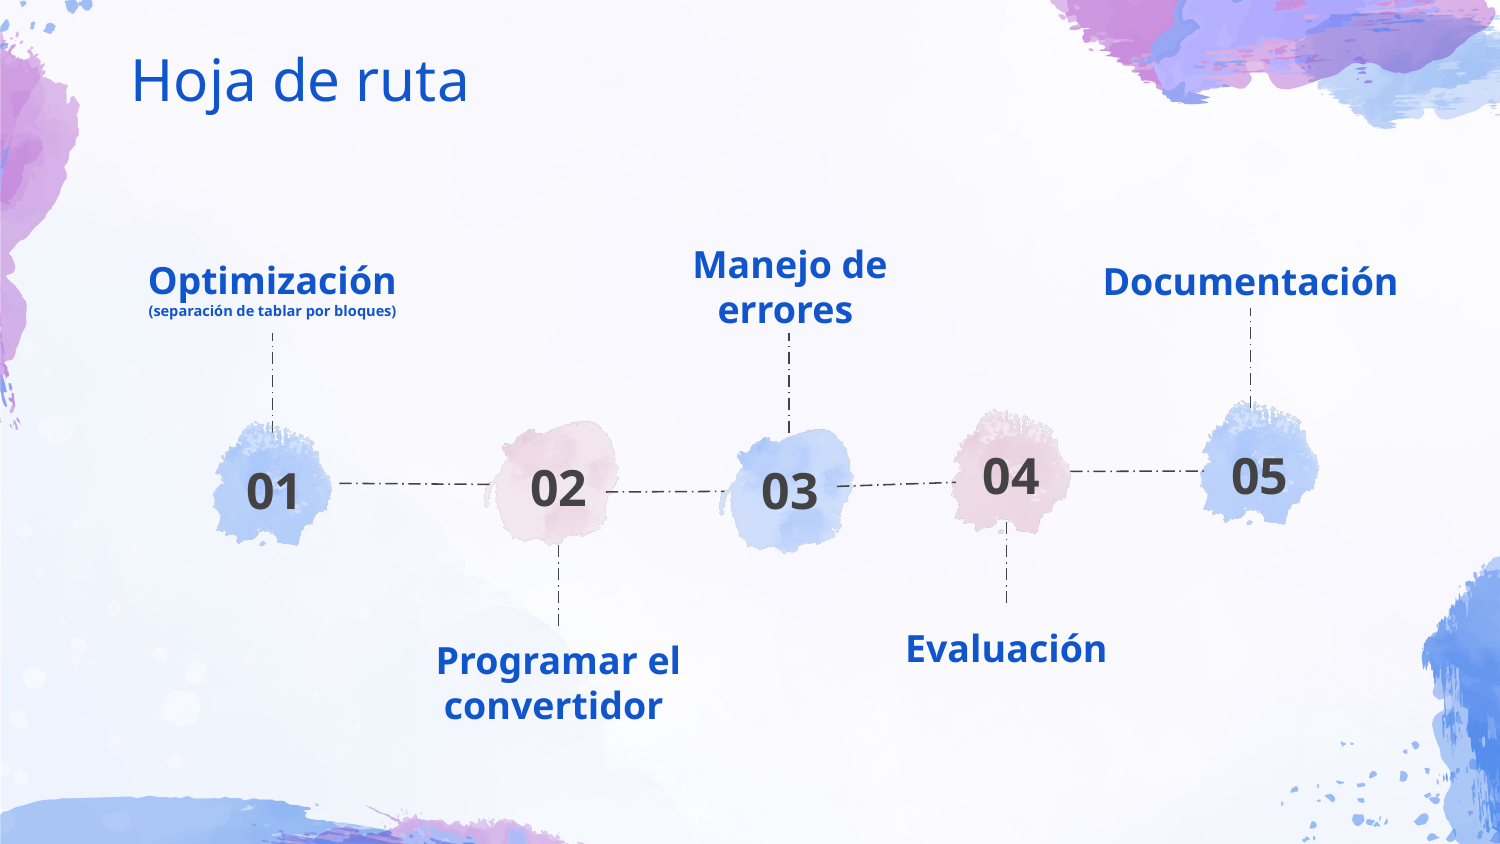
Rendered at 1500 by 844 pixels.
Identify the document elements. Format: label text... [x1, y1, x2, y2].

text_box Programar el convertidor [418, 621, 699, 771]
text_box Documentación [1084, 243, 1418, 309]
title Hoja de ruta [115, 28, 1385, 122]
text_box Manejo de errores [649, 225, 931, 326]
text_box Evaluación [866, 610, 1147, 676]
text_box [836, 481, 957, 487]
text_box Optimización (separación de tablar por bloques) [132, 241, 413, 326]
picture [0, 0, 1500, 844]
